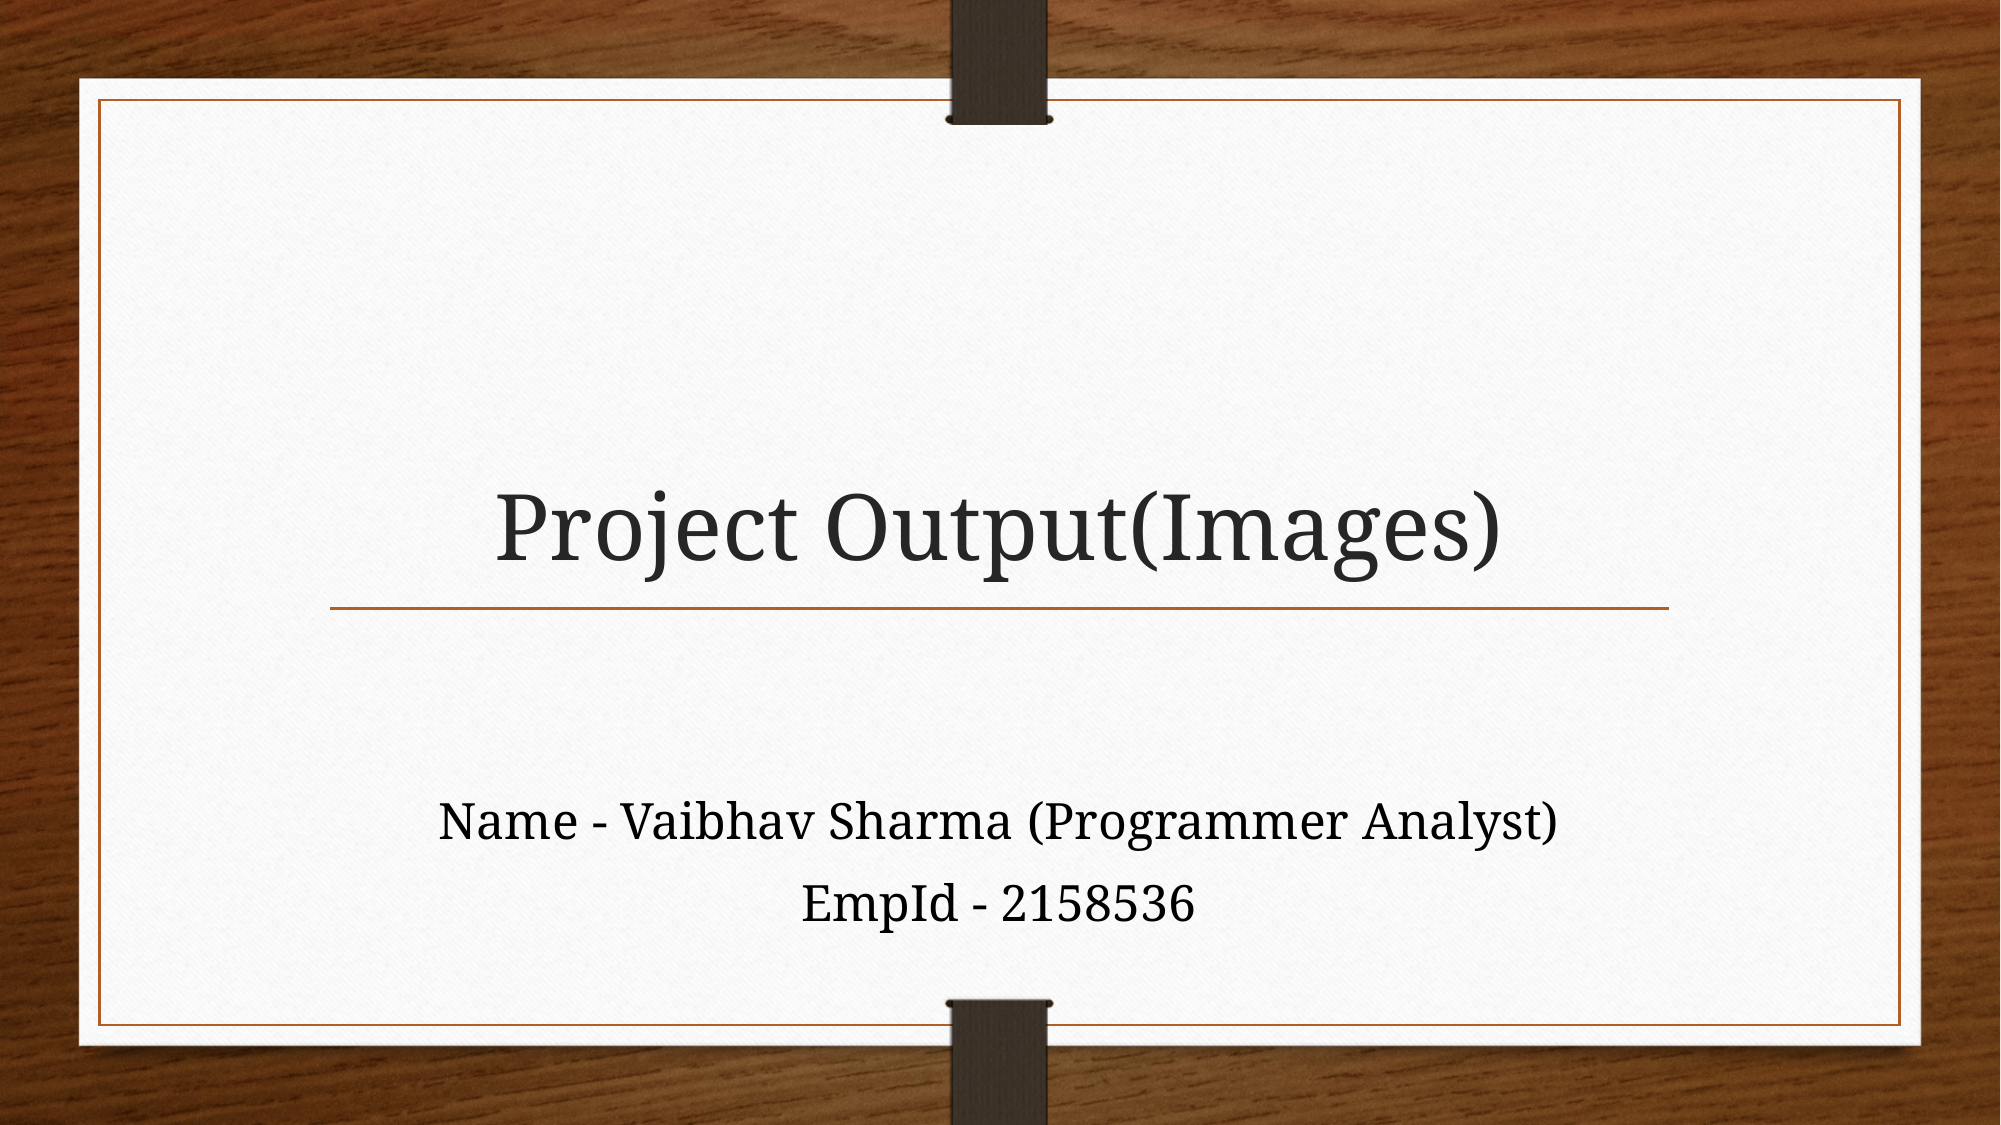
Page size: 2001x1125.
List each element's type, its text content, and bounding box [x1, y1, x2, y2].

picture [0, 0, 948, 1125]
picture [101, 0, 2001, 1125]
title Project Output(Images) [330, 287, 1669, 587]
list Name - Vaibhav Sharma (Programmer Analyst) EmpId - 2158536 [136, 781, 1862, 1006]
